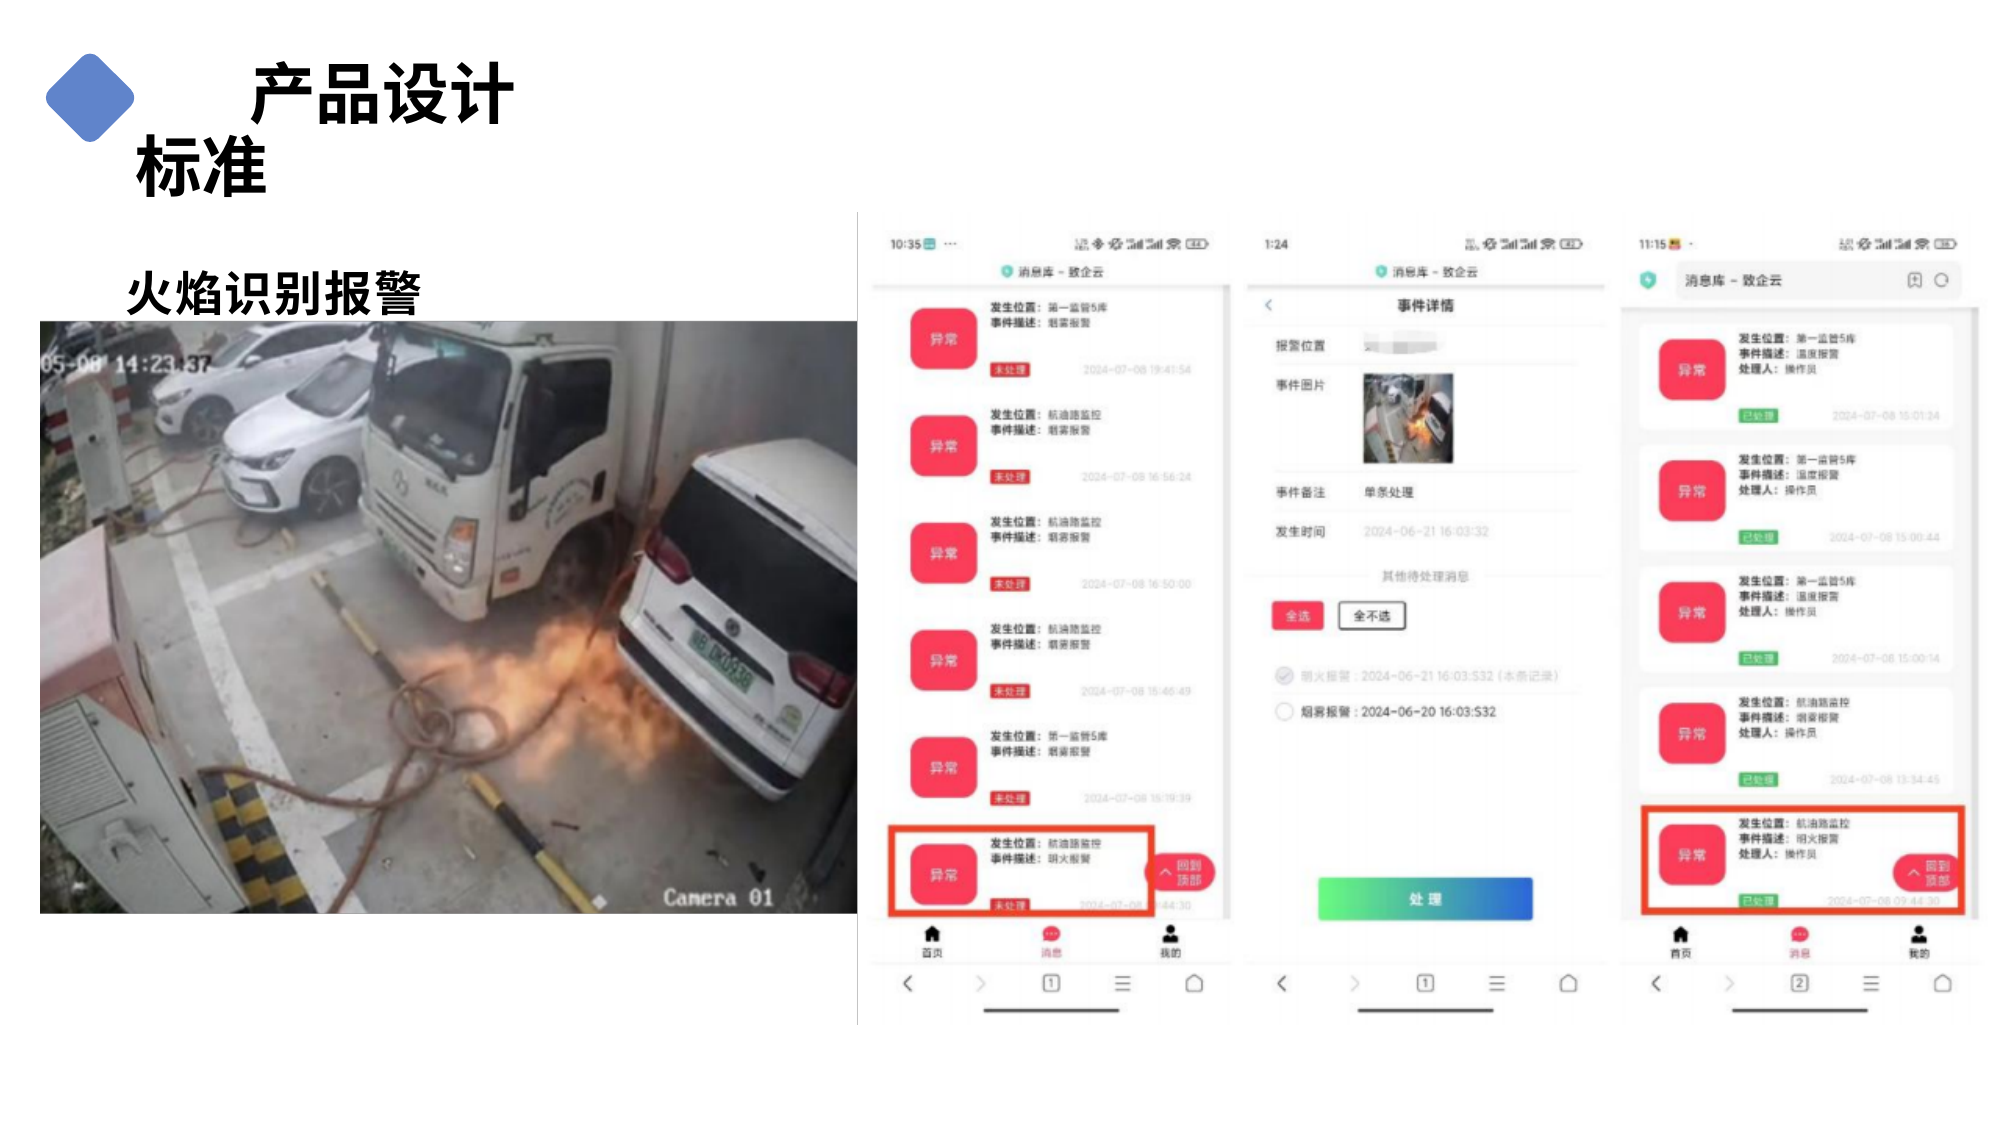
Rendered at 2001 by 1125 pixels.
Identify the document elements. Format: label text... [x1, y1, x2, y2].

text_box 产品设计标准 火焰识别报警 [42, 50, 559, 212]
text_box [45, 53, 135, 142]
picture [40, 212, 1994, 1025]
